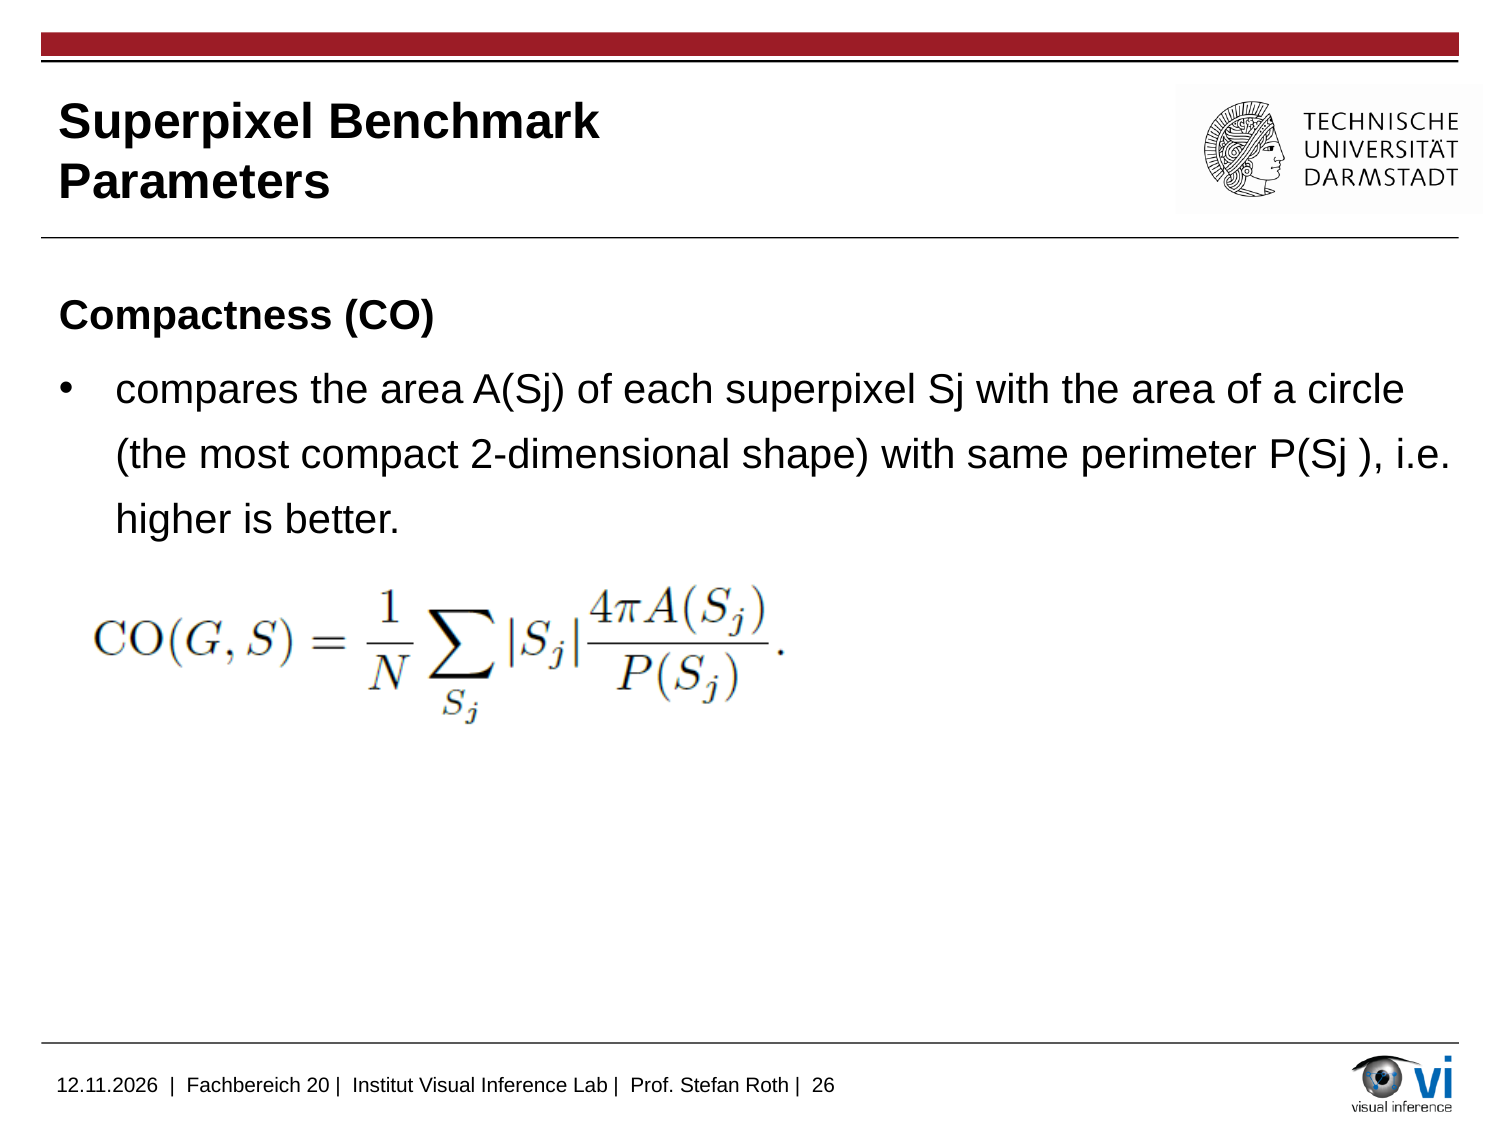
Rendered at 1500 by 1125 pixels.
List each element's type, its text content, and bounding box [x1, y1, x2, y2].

picture [1351, 1055, 1500, 1112]
title Superpixel Benchmark Parameters [58, 79, 1149, 218]
picture [1175, 84, 1483, 214]
picture [76, 573, 795, 733]
list Compactness (CO) compares the area A(Sj) of each superpixel Sj with the area of a circle (the most compact 2-dimensional shape) with same perimeter P(Sj ), i.e. higher is better. [58, 265, 1459, 1001]
